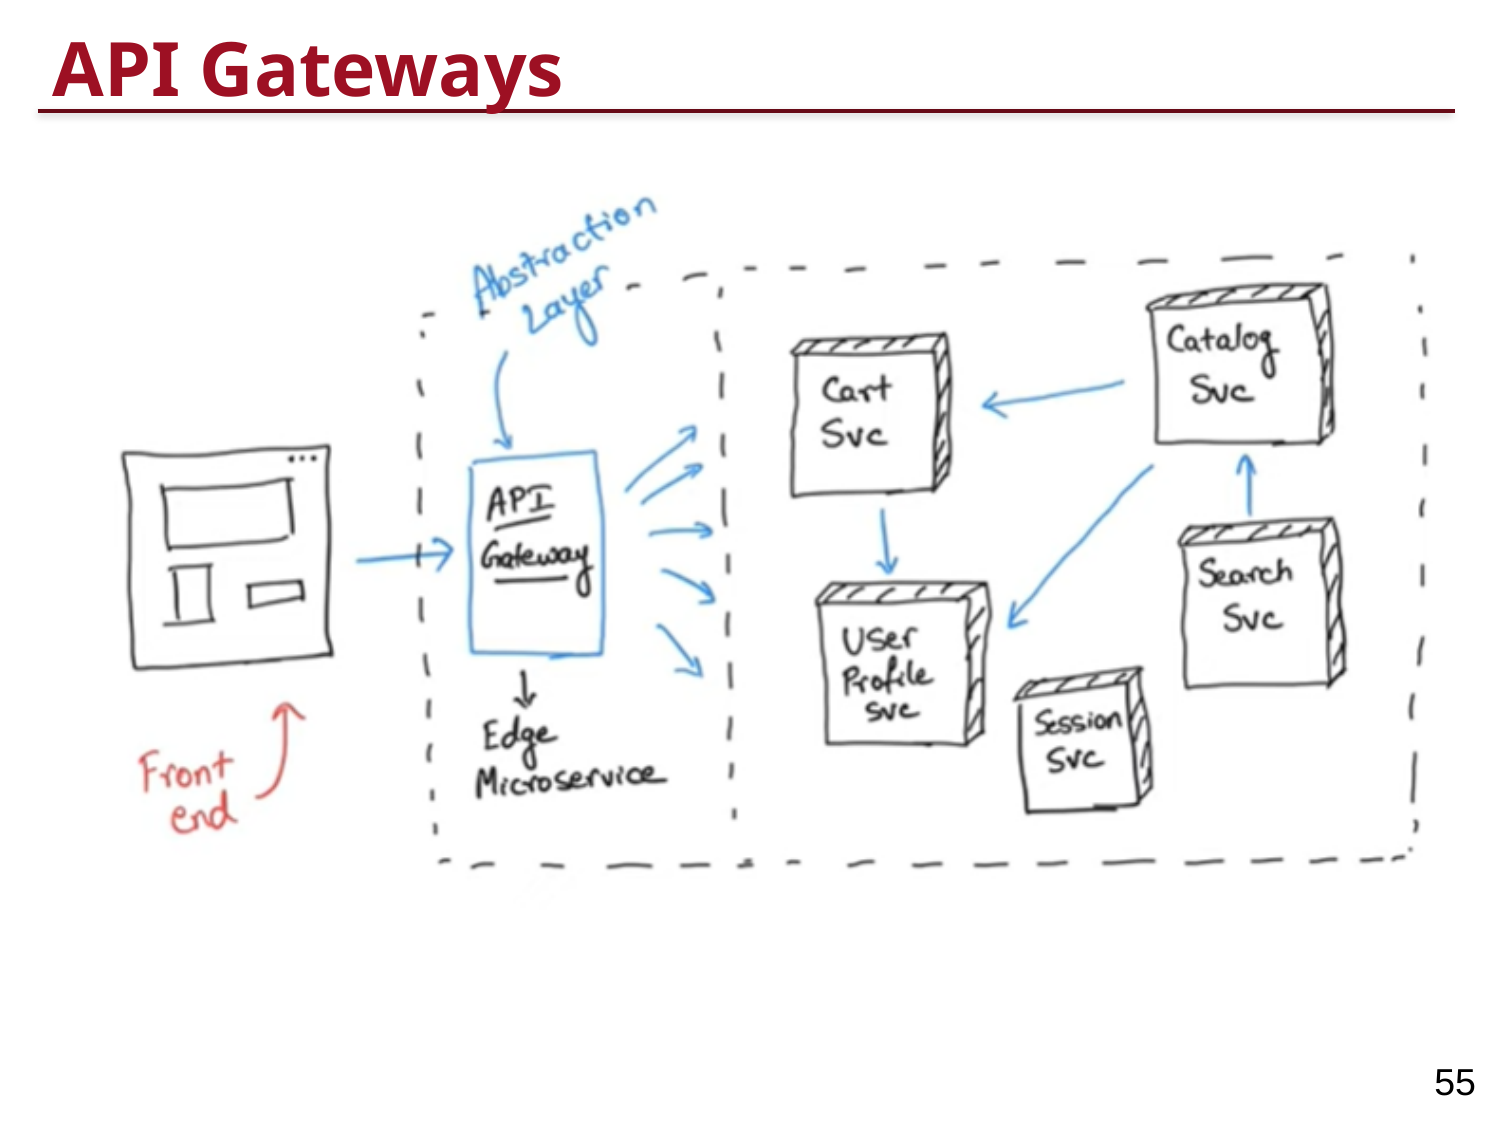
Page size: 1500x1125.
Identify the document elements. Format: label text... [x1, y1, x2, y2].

title API Gateways [37, 13, 1455, 120]
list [52, 152, 1476, 914]
slide_number 55 [1419, 1050, 1500, 1125]
